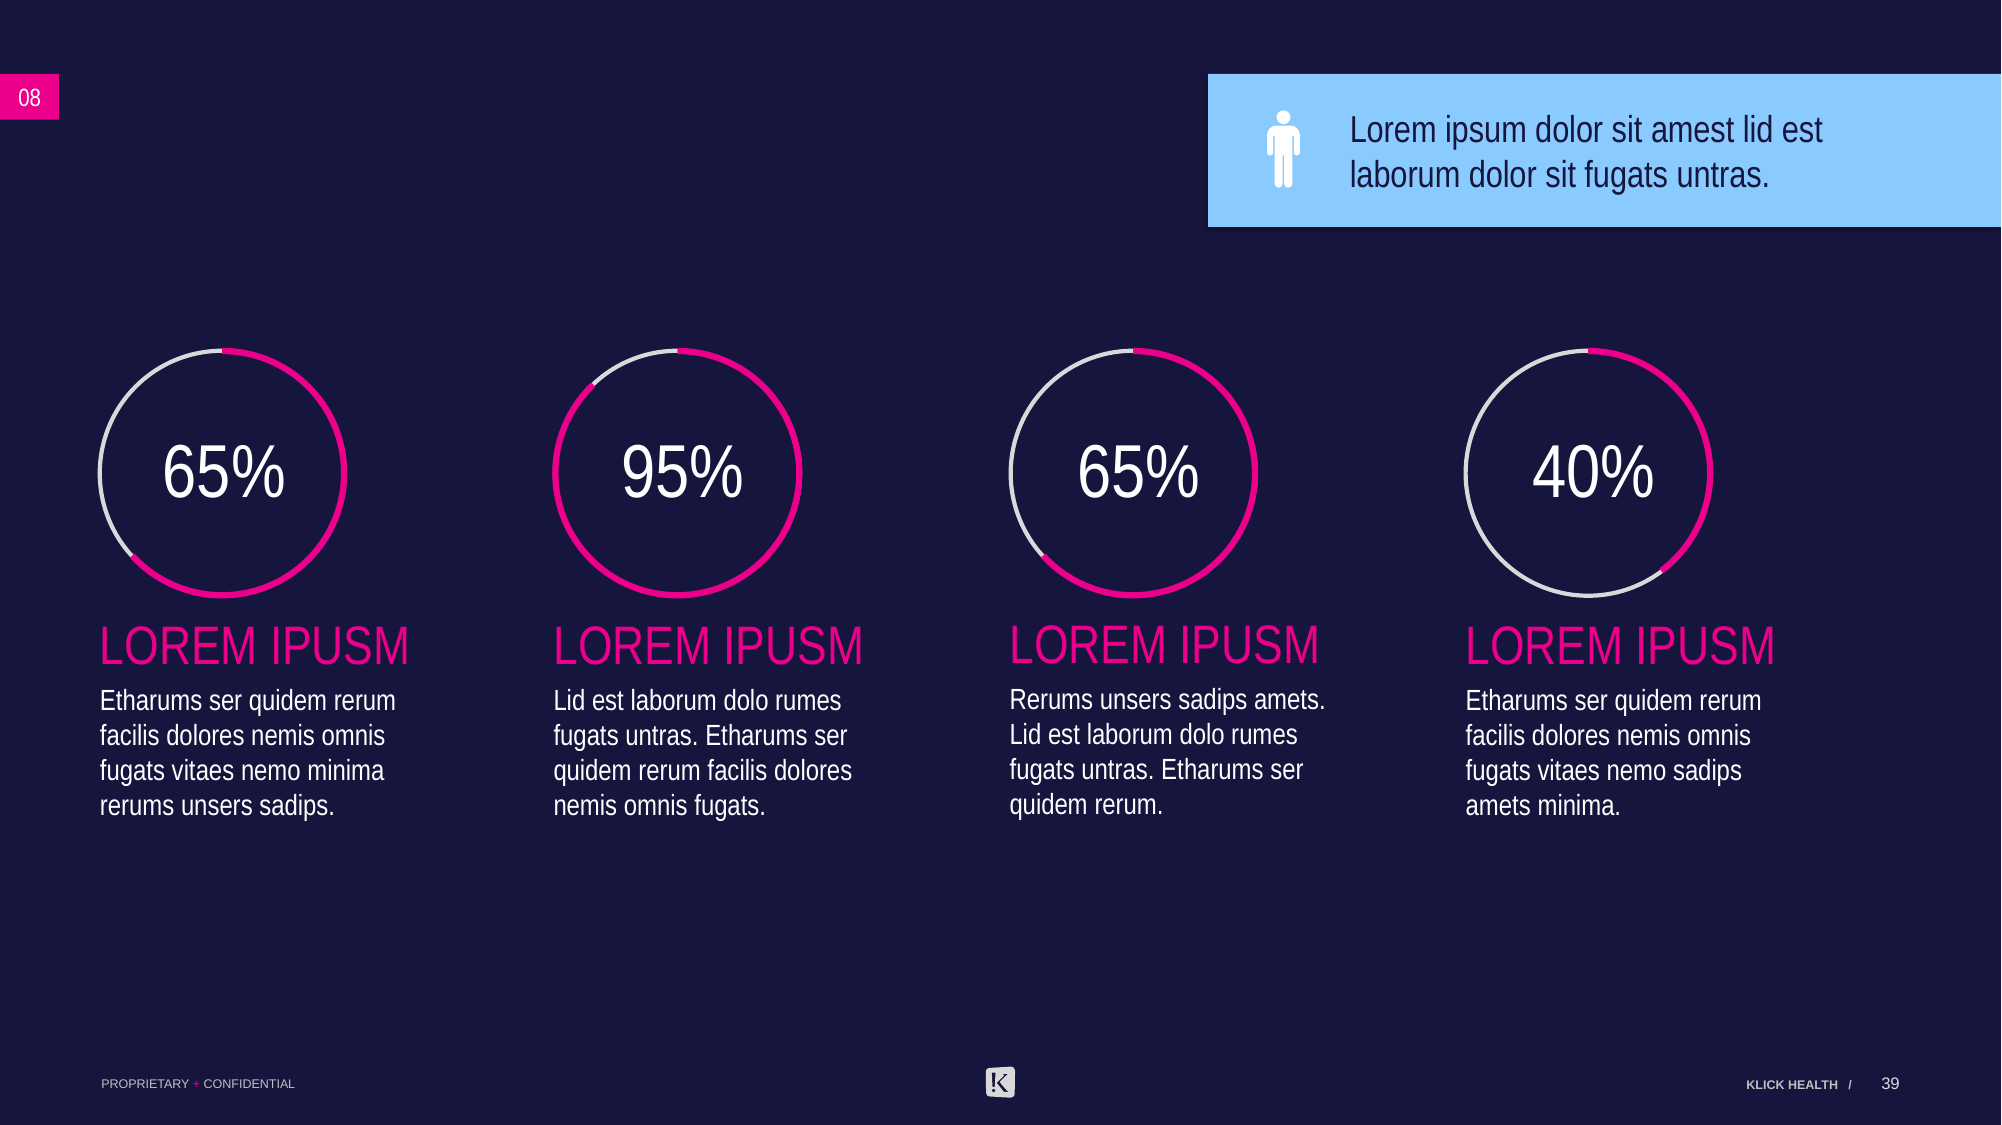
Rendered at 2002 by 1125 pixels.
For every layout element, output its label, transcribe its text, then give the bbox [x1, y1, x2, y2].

text_box [131, 350, 345, 597]
text_box [1587, 350, 1711, 572]
text_box LOREM IPUSM Etharums ser quidem rerum facilis dolores nemis omnis fugats vitaes nemo minima rerums unsers sadips. [99, 609, 419, 824]
text_box [97, 348, 347, 598]
text_box LOREM IPUSM Etharums ser quidem rerum facilis dolores nemis omnis fugats vitaes nemo sadips amets minima. [1465, 609, 1784, 824]
text_box [1463, 348, 1713, 598]
text_box LOREM IPUSM Rerums unsers sadips amets. Lid est laborum dolo rumes fugats untras. Etharums ser quidem rerum. [1009, 608, 1328, 823]
slide_number 39 [1860, 1072, 1900, 1094]
text_box [554, 350, 801, 597]
list 08 [0, 73, 59, 120]
text_box [1008, 348, 1258, 598]
text_box Lorem ipsum dolor sit amest lid est laborum dolor sit fugats untras. [1207, 73, 2001, 228]
text_box LOREM IPUSM Lid est laborum dolo rumes fugats untras. Etharums ser quidem rerum facilis dolores nemis omnis fugats. [553, 609, 872, 824]
text_box [552, 348, 803, 598]
text_box [1267, 110, 1300, 188]
text_box [1042, 350, 1256, 597]
